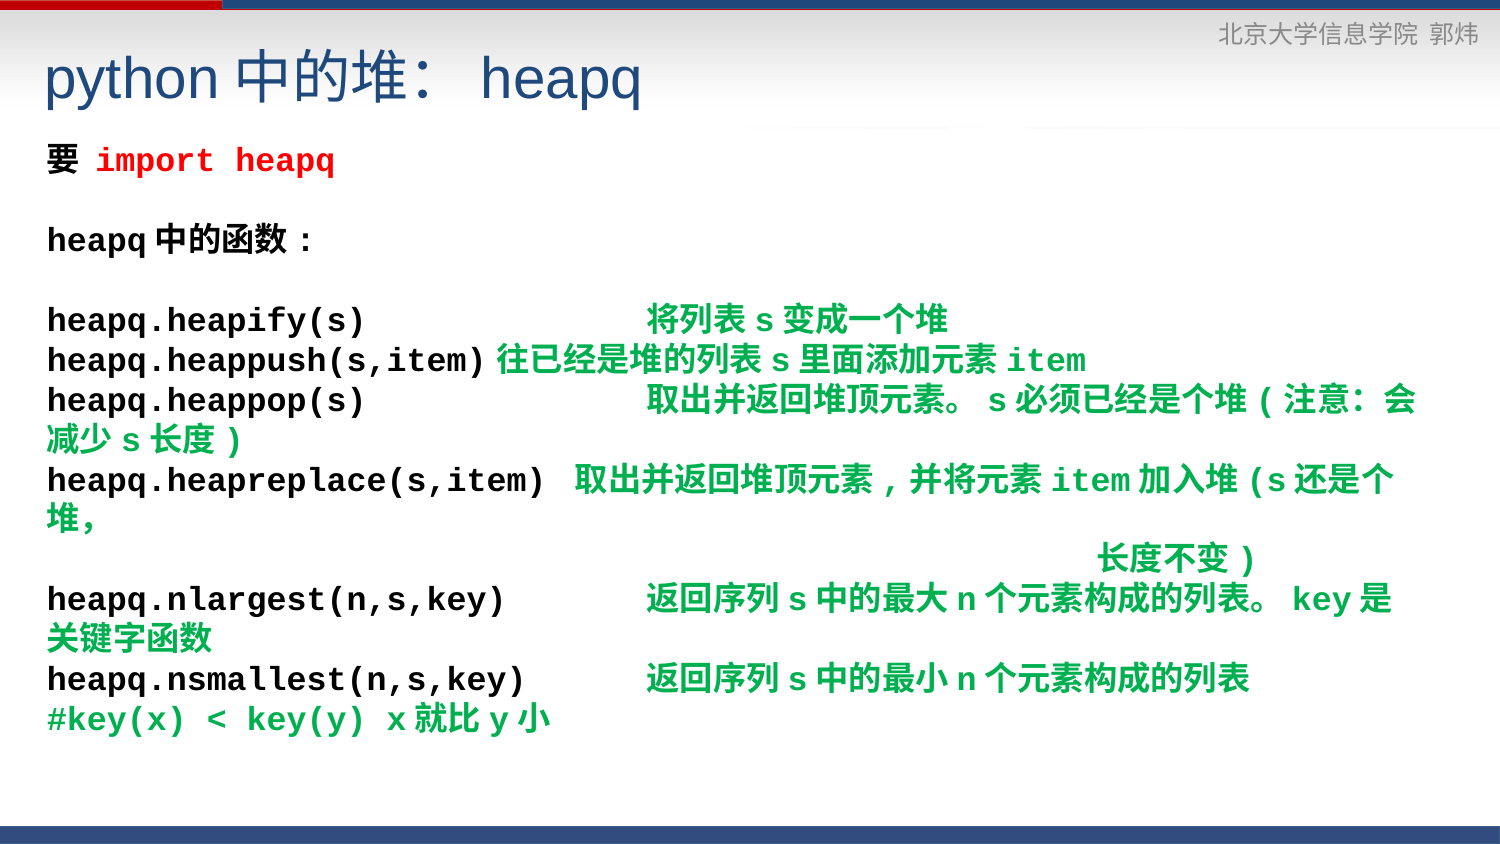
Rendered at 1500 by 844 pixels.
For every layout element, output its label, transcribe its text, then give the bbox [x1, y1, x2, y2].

picture [0, 10, 1500, 129]
text_box 要 import heapq heapq中的函数: heapq.heapify(s) 将列表s变成一个堆 heapq.heappush(s,item) 往已经是堆的列表s里面添加元素item heapq.heappop(s) 取出并返回堆顶元素。s必须已经是个堆(注意：会减少s长度) heapq.heapreplace(s,item) 取出并返回堆顶元素,并将元素item加入堆(s还是个堆， 长度不变) heapq.nlargest(n,s,key) 返回序列s中的最大n个元素构成的列表。key是关键字函数 heapq.nsmallest(n,s,key) 返回序列s中的最小n个元素构成的列表 #key(x) < key(y) x就比y小 [32, 130, 1438, 844]
title python中的堆：heapq [29, 20, 1380, 131]
slide_number [1438, 782, 1443, 828]
